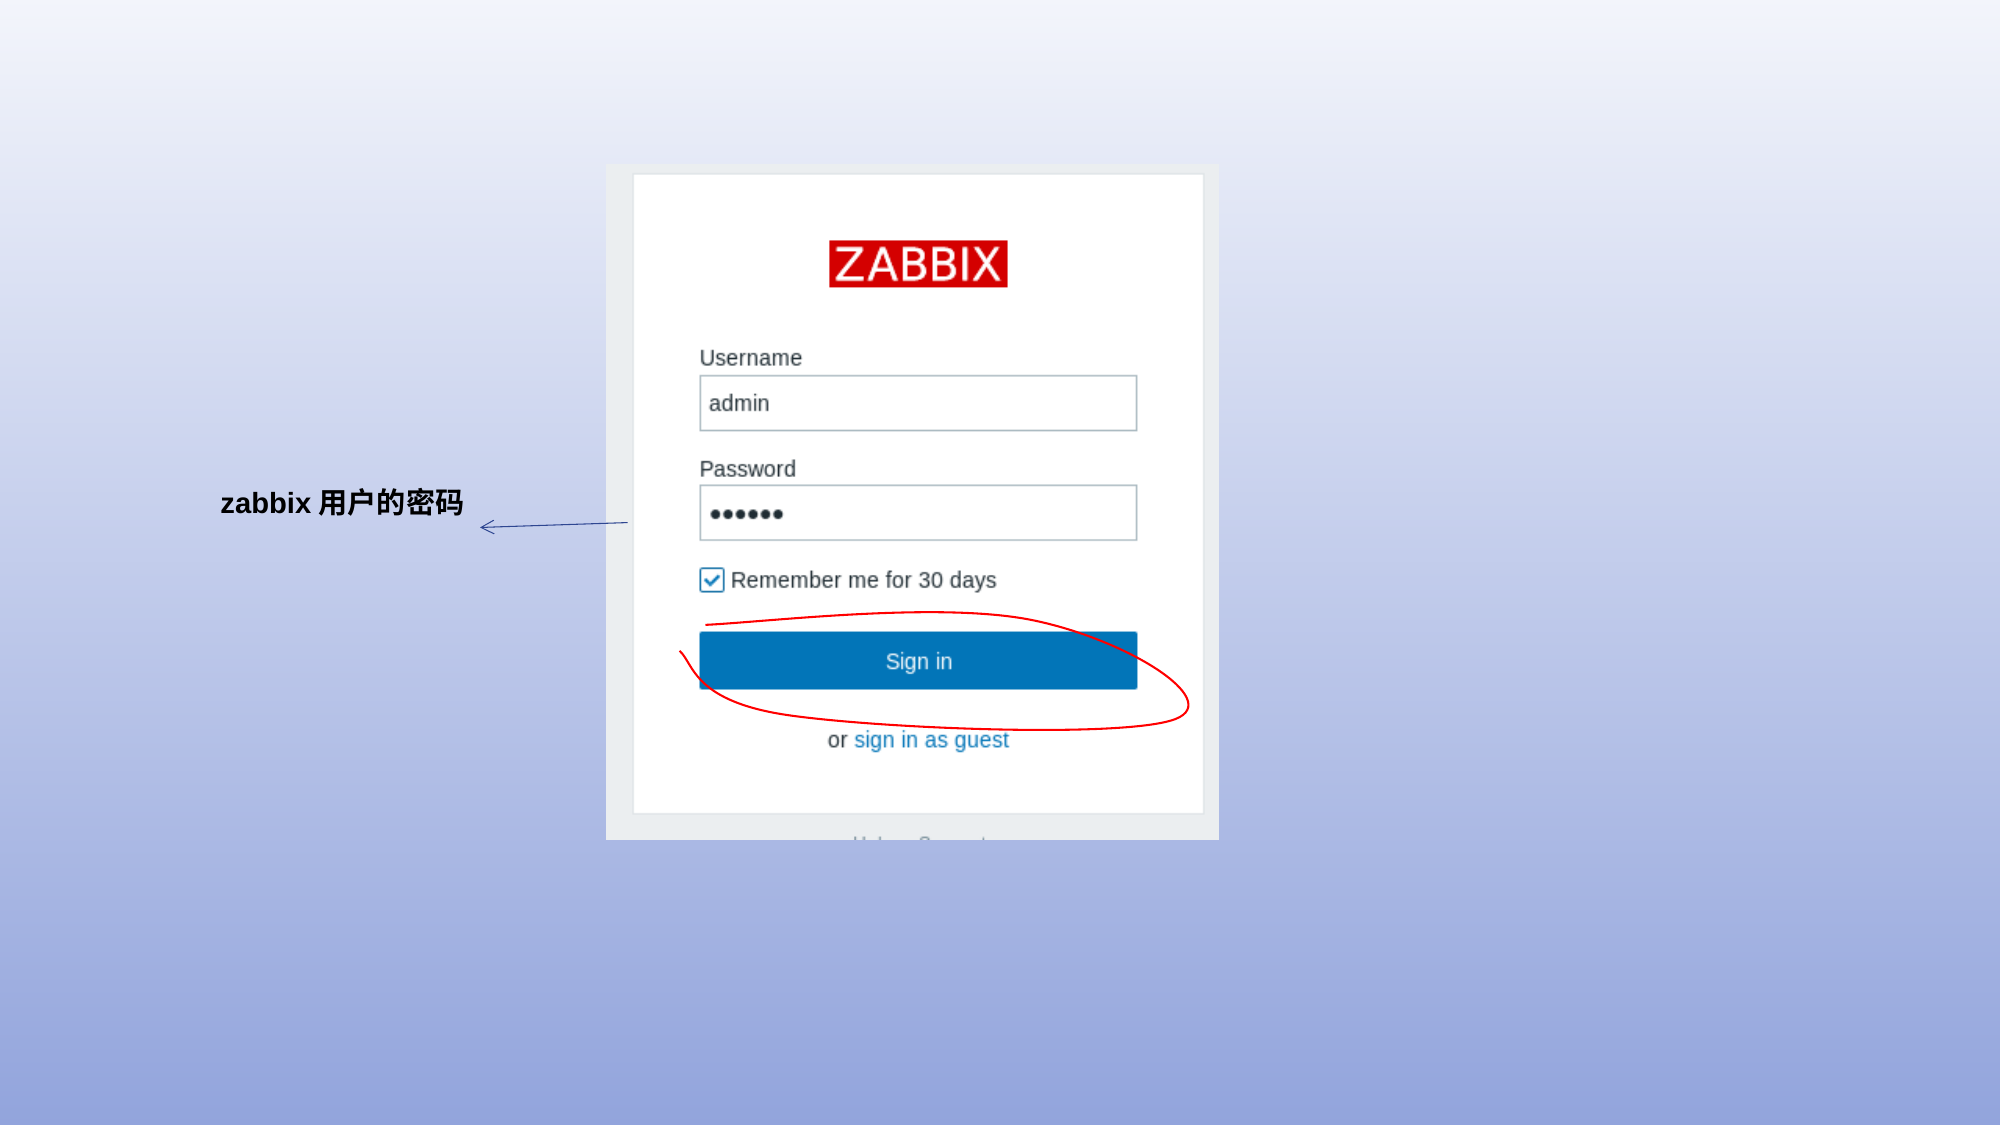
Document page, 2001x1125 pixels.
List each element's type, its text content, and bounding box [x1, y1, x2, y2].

picture [606, 164, 1219, 840]
text_box zabbix用户的密码 [205, 477, 480, 528]
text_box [479, 522, 628, 528]
